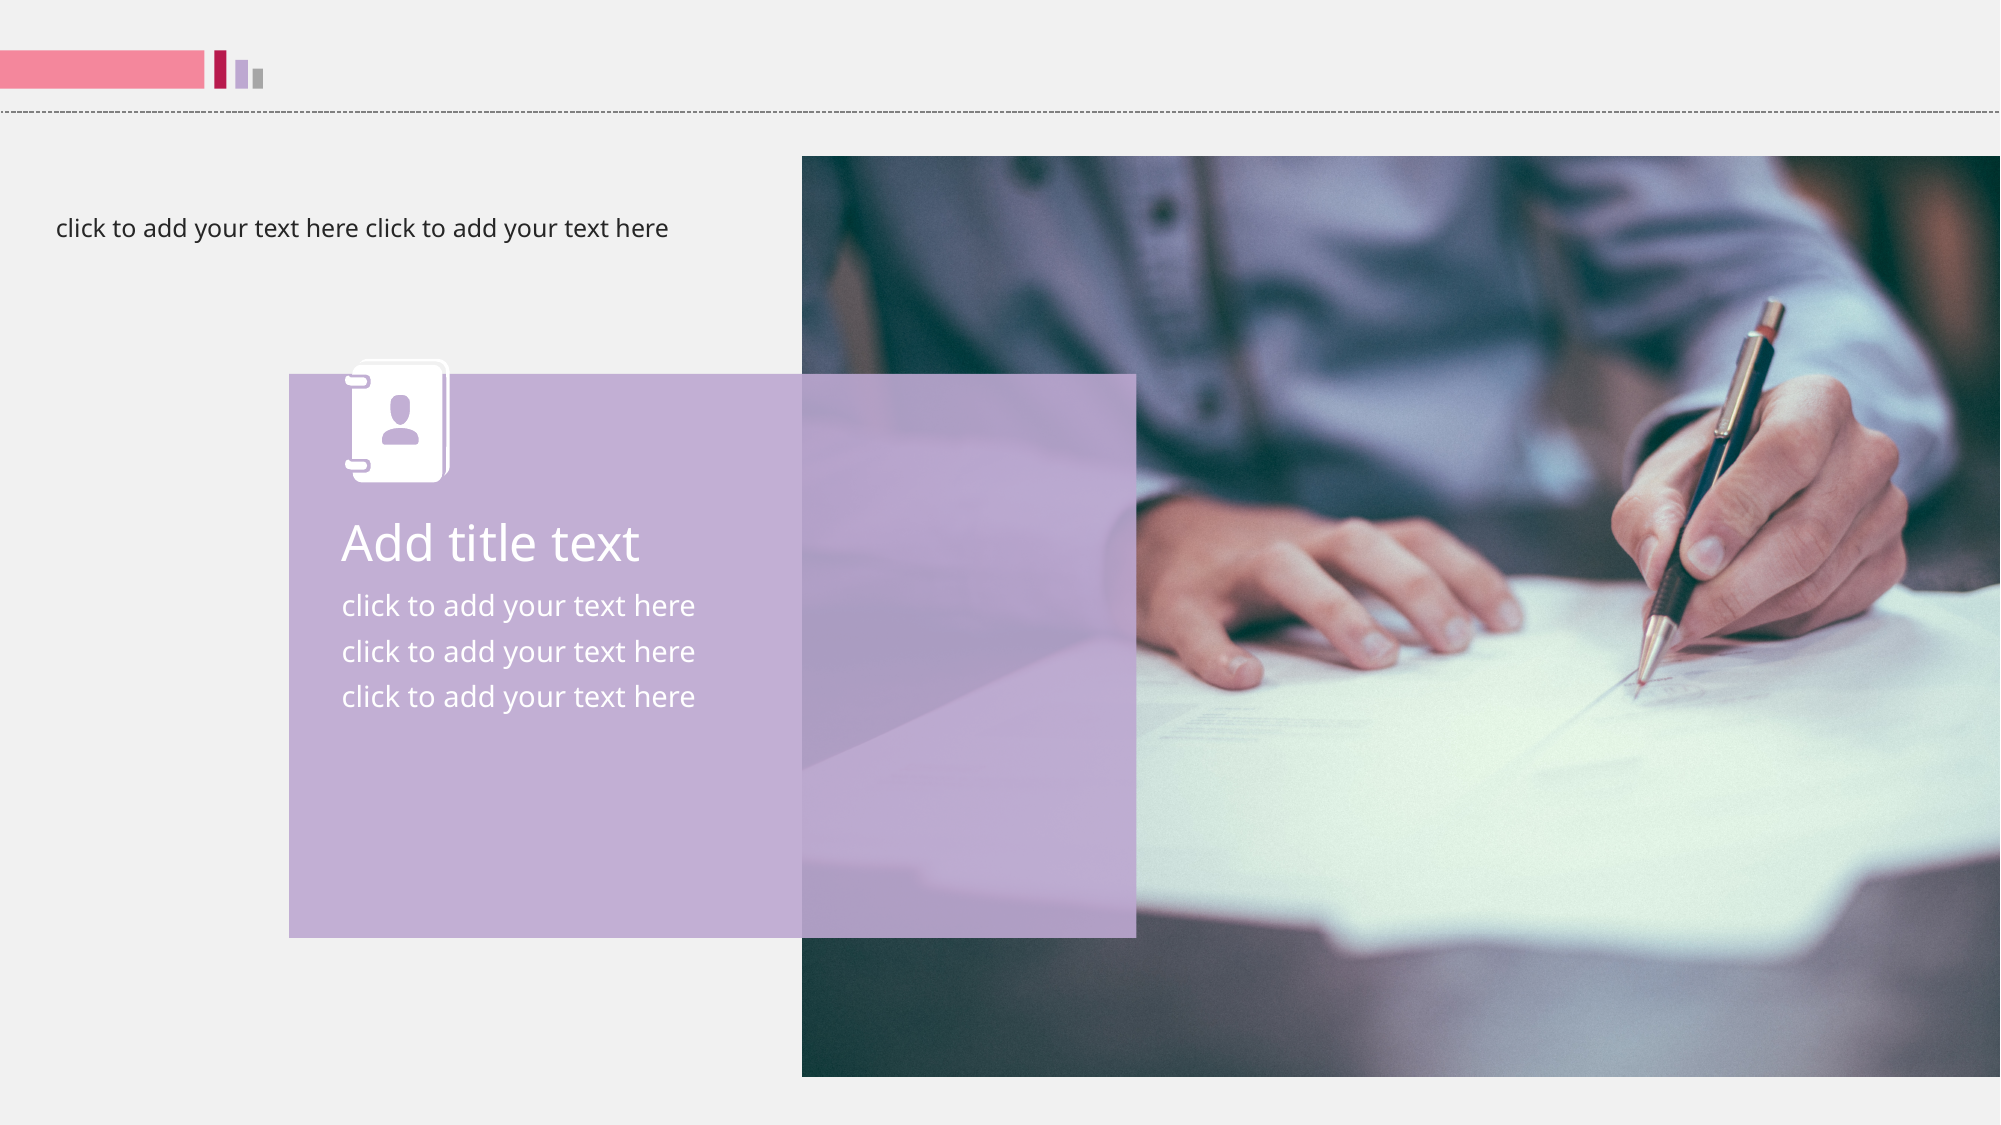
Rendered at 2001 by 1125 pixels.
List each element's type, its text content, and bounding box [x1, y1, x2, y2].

text_box click to add your text here click to add your text here [55, 197, 743, 243]
text_box [352, 358, 450, 483]
text_box Add title text [326, 503, 796, 579]
text_box [345, 375, 368, 386]
picture [801, 156, 2000, 1077]
text_box click to add your text here click to add your text here click to add your text here [326, 579, 796, 721]
text_box [287, 372, 796, 940]
text_box [345, 459, 368, 470]
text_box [0, 50, 264, 89]
